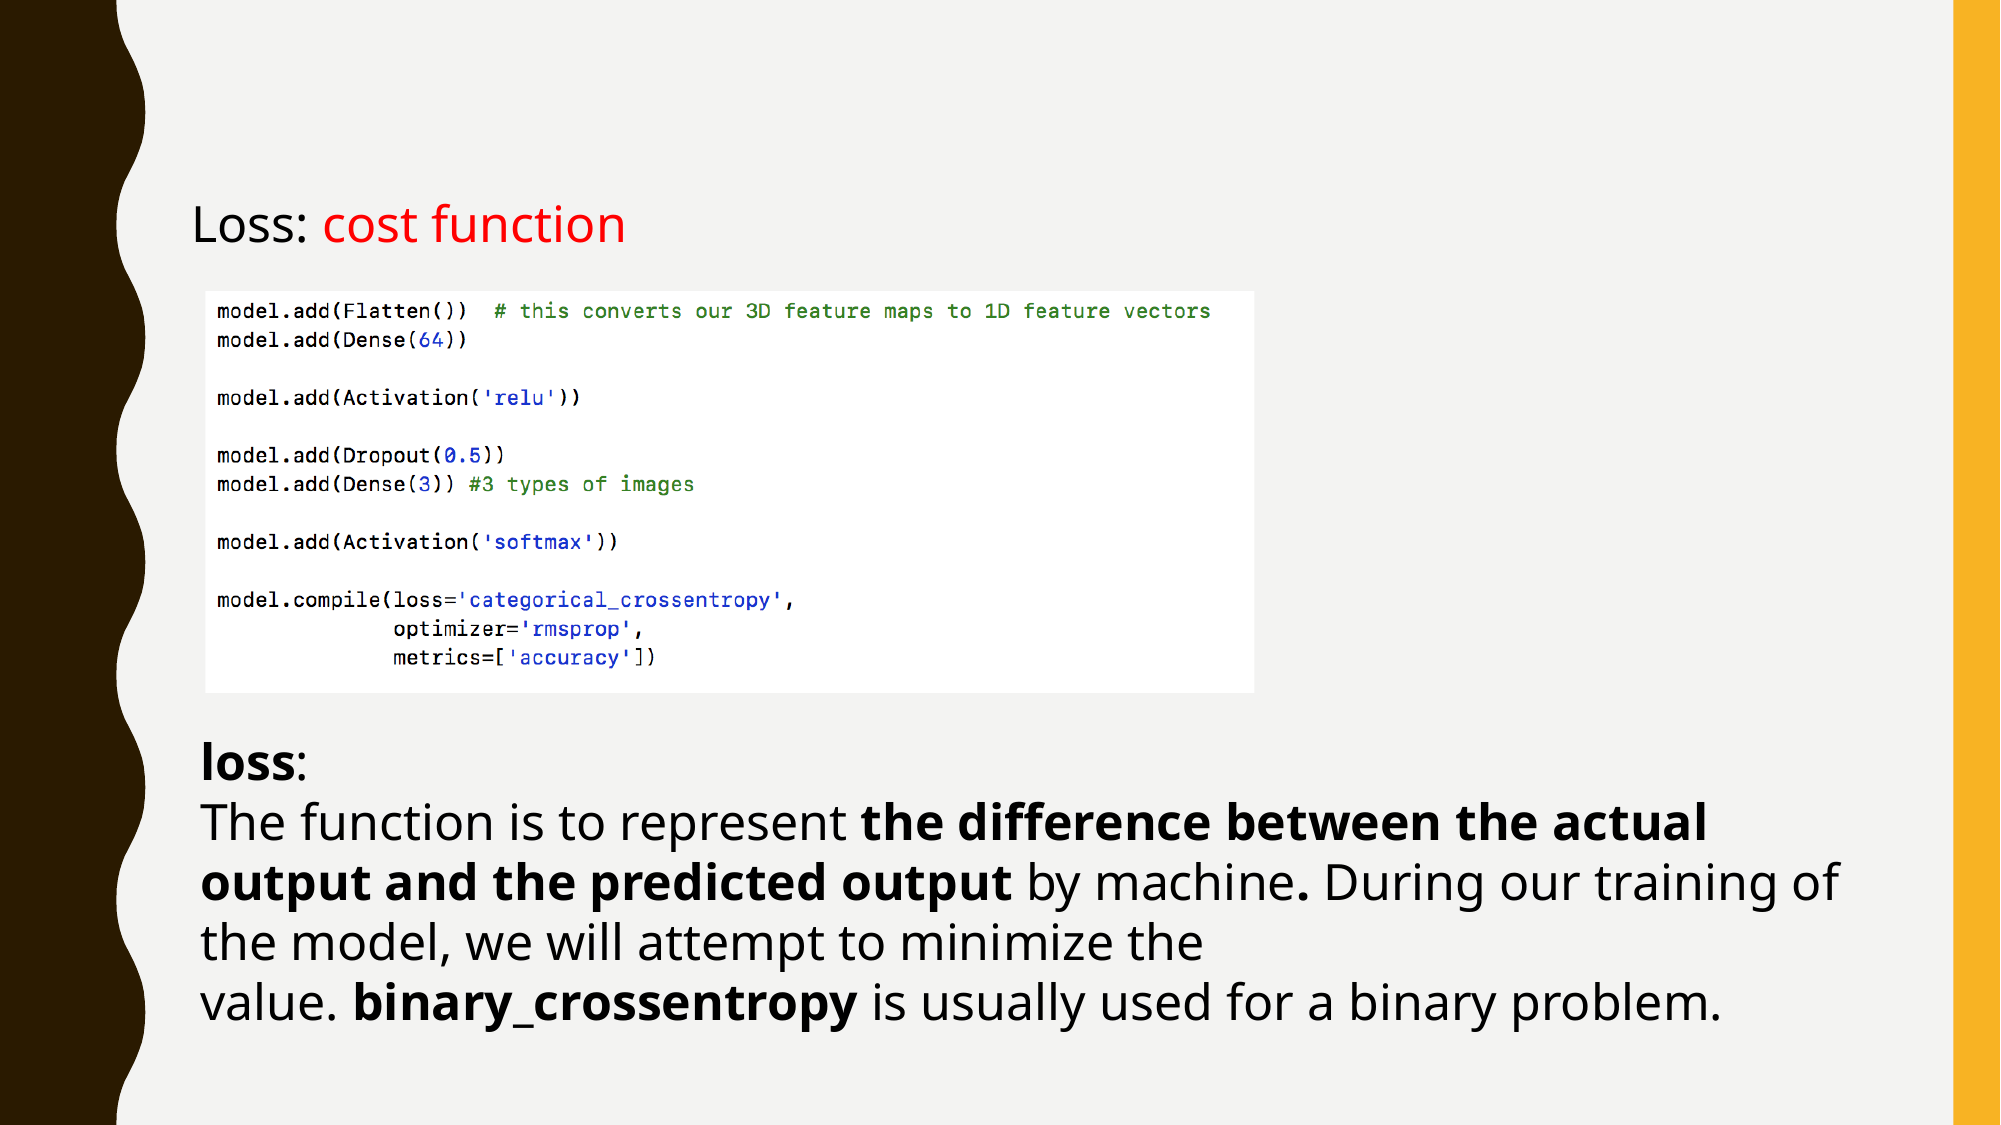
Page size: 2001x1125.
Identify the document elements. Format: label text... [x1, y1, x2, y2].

picture [205, 291, 1255, 693]
text_box loss: The function is to represent the difference between the actual output and the predicted output by machine. During our training of the model, we will attempt to minimize the value. binary_crossentropy is usually used for a binary problem. [185, 723, 1875, 1038]
text_box Loss: cost function [176, 185, 642, 260]
